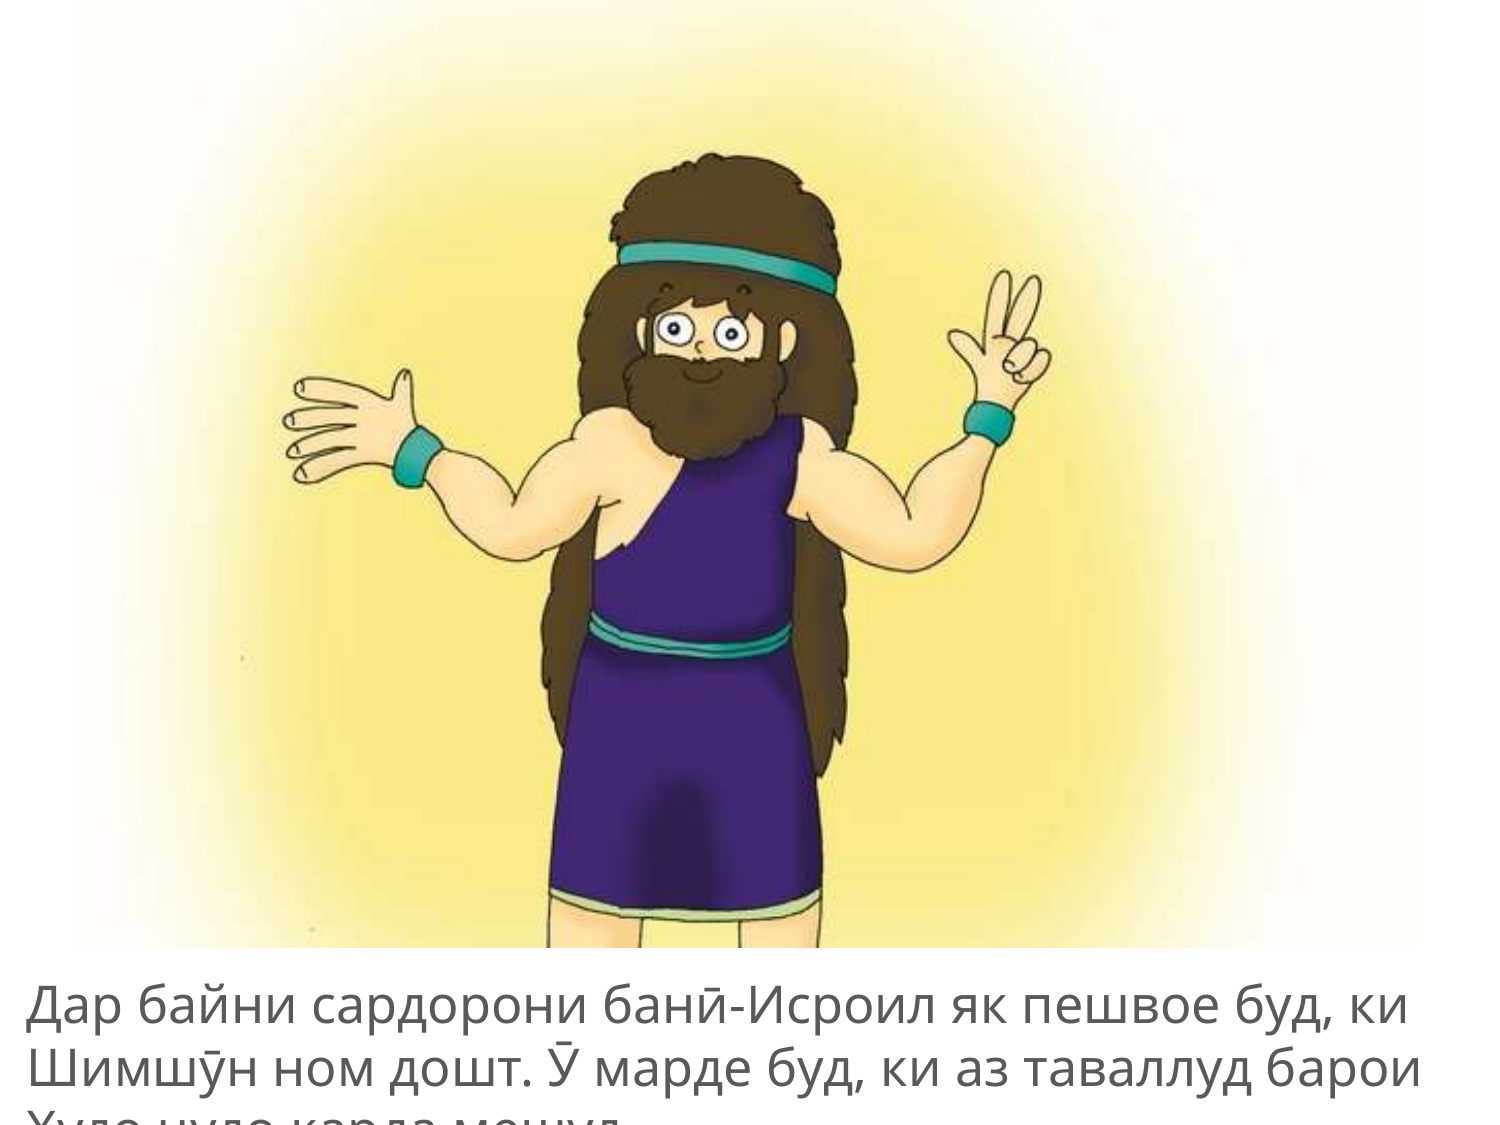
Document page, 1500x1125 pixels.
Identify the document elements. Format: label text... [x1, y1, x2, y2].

picture [76, 0, 1418, 948]
text_box Дар байни сардорони банӣ-Исроил як пешвое буд, ки Шимшӯн ном дошт. Ӯ марде буд, ки аз таваллуд барои Худо ҷудо карда мешуд. [11, 964, 1483, 1125]
